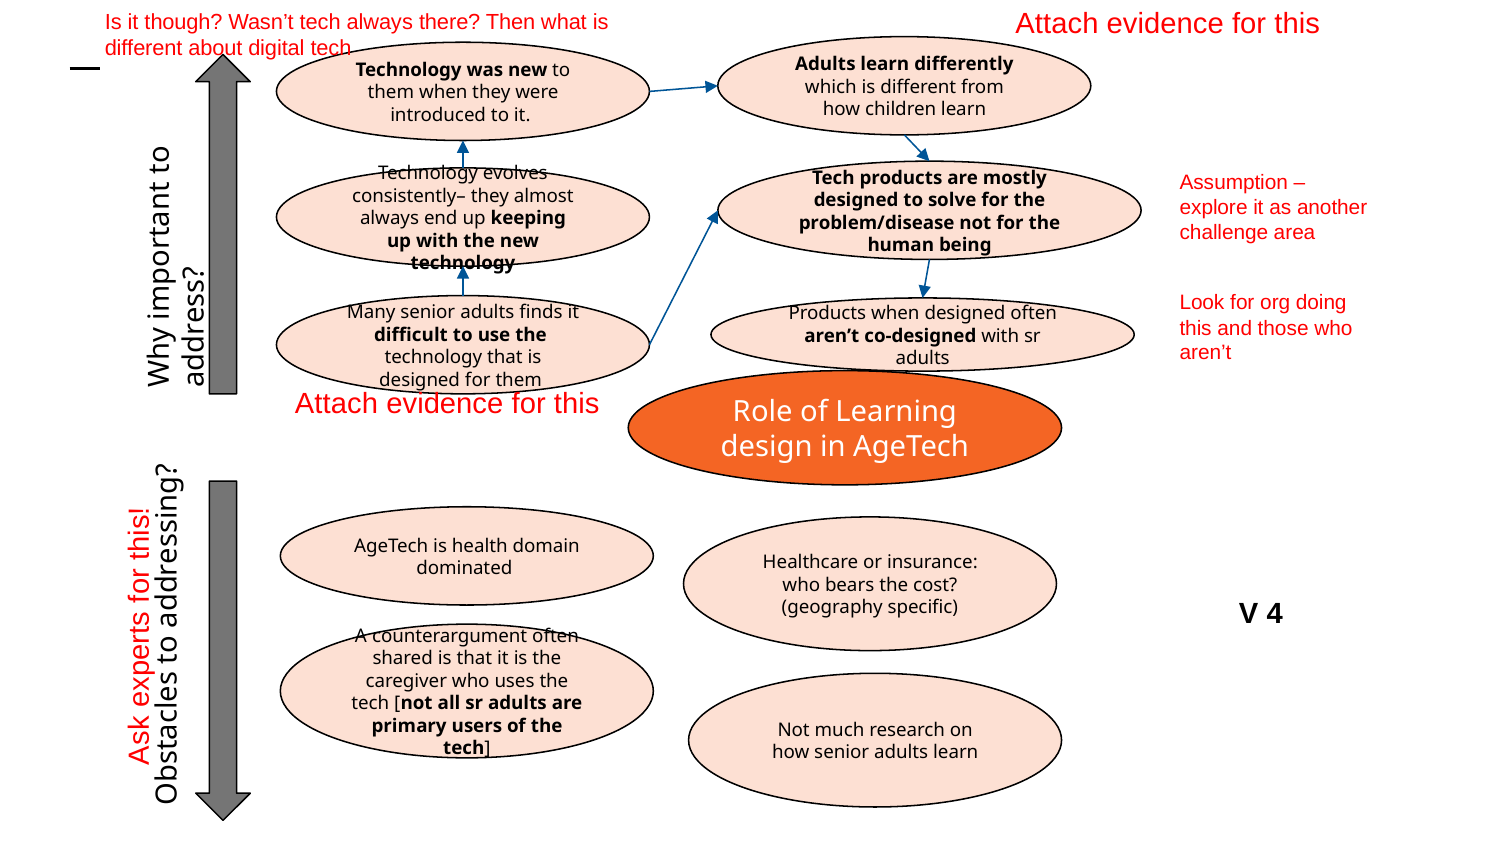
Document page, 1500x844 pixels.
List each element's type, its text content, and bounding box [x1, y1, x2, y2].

text_box Role of Learning design in AgeTech [628, 370, 1062, 485]
text_box Obstacles to addressing? [132, 428, 204, 821]
text_box V 4 [1224, 587, 1387, 637]
text_box [196, 68, 251, 394]
text_box Adults learn differently which is different from how children learn [717, 36, 1091, 135]
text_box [904, 134, 930, 162]
text_box Is it though? Wasn’t tech always there? Then what is different about digital tech [89, 0, 633, 68]
text_box A counterargument often shared is that it is the caregiver who uses the tech [not all sr adults are primary users of the tech] [280, 624, 654, 758]
text_box Attach evidence for this [1000, 0, 1353, 47]
text_box Look for org doing this and those who aren’t [1164, 281, 1390, 372]
text_box Attach evidence for this [280, 377, 633, 428]
text_box Ask experts for this! [112, 484, 162, 780]
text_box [922, 259, 930, 299]
text_box Assumption – explore it as another challenge area [1164, 161, 1390, 251]
text_box Healthcare or insurance: who bears the cost? (geography specific) [683, 516, 1057, 651]
text_box AgeTech is health domain dominated [280, 506, 654, 606]
text_box Technology evolves consistently– they almost always end up keeping up with the new technology [276, 167, 648, 267]
text_box Why important to address? [124, 68, 196, 403]
text_box Many senior adults finds it difficult to use the technology that is designed for them [276, 295, 649, 377]
text_box Tech products are mostly designed to solve for the problem/disease not for the human being [718, 161, 1142, 260]
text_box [649, 85, 719, 92]
text_box [204, 481, 251, 821]
text_box Not much research on how senior adults learn [688, 673, 1062, 807]
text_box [649, 210, 719, 345]
text_box Products when designed often aren’t co-designed with sr adults [722, 297, 1135, 372]
text_box Technology was new to them when they were introduced to it. [276, 68, 648, 141]
